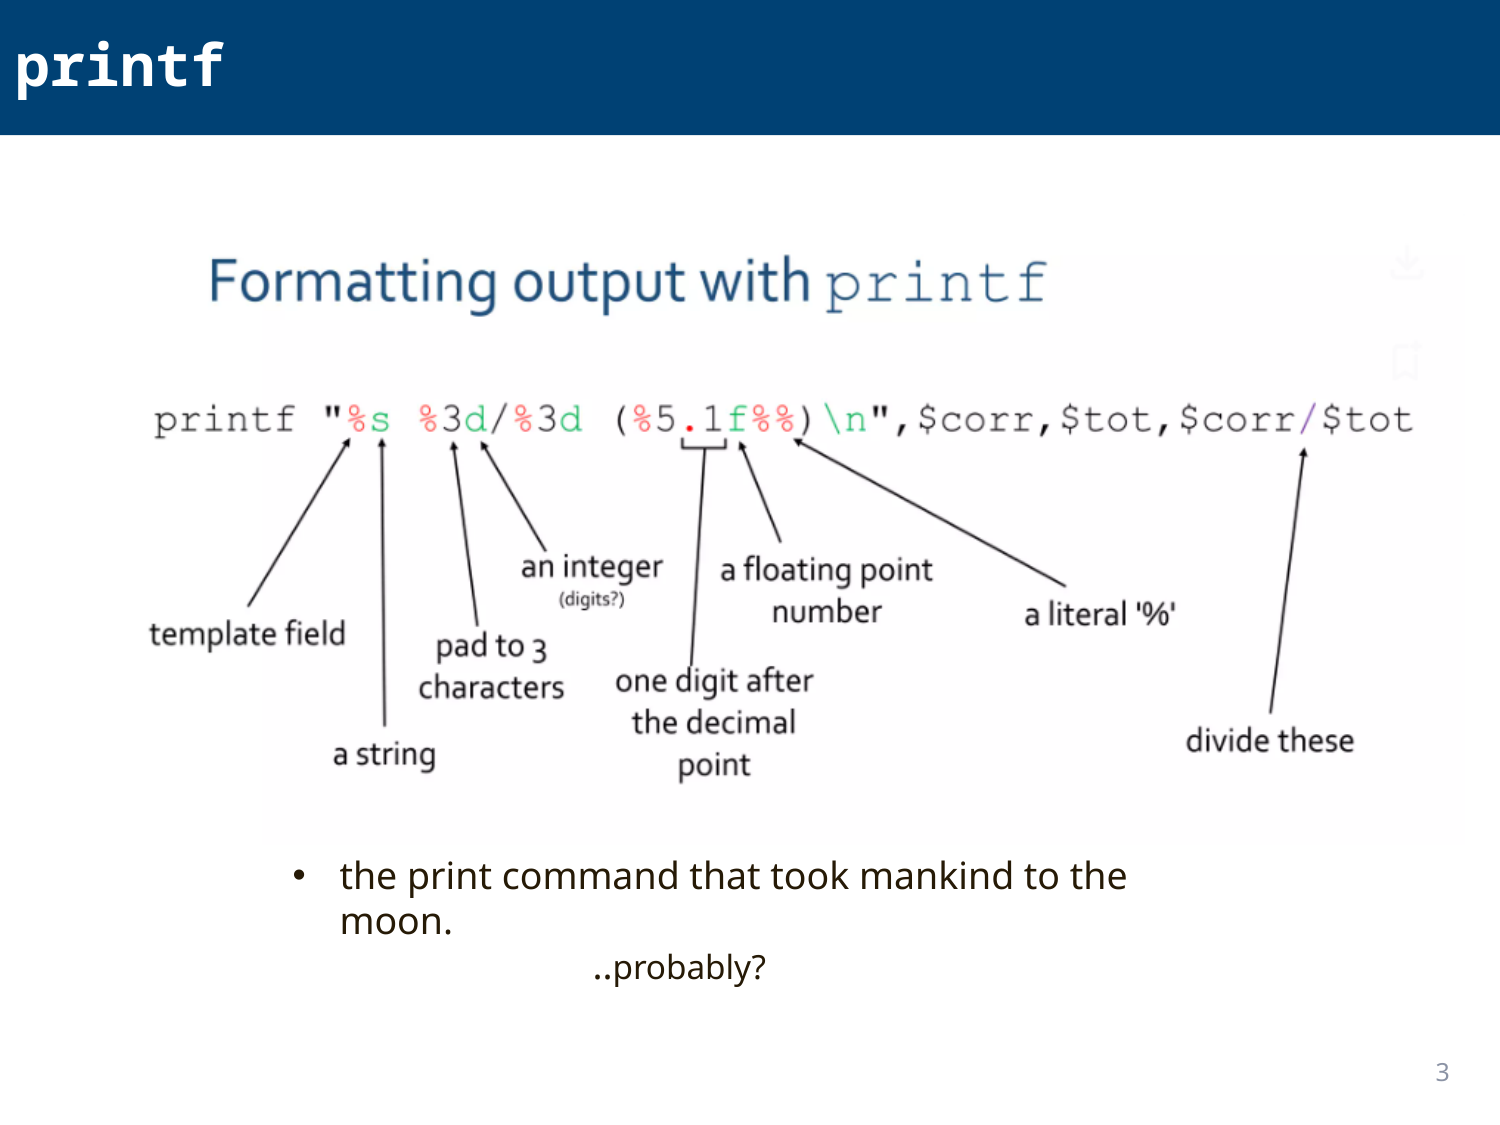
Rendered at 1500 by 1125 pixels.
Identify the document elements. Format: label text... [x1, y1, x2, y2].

text_box the print command that took mankind to the moon. ..probably? [277, 845, 1265, 995]
slide_number 3 [1127, 1043, 1465, 1104]
text_box printf [0, 0, 1500, 136]
picture [0, 136, 1500, 1125]
